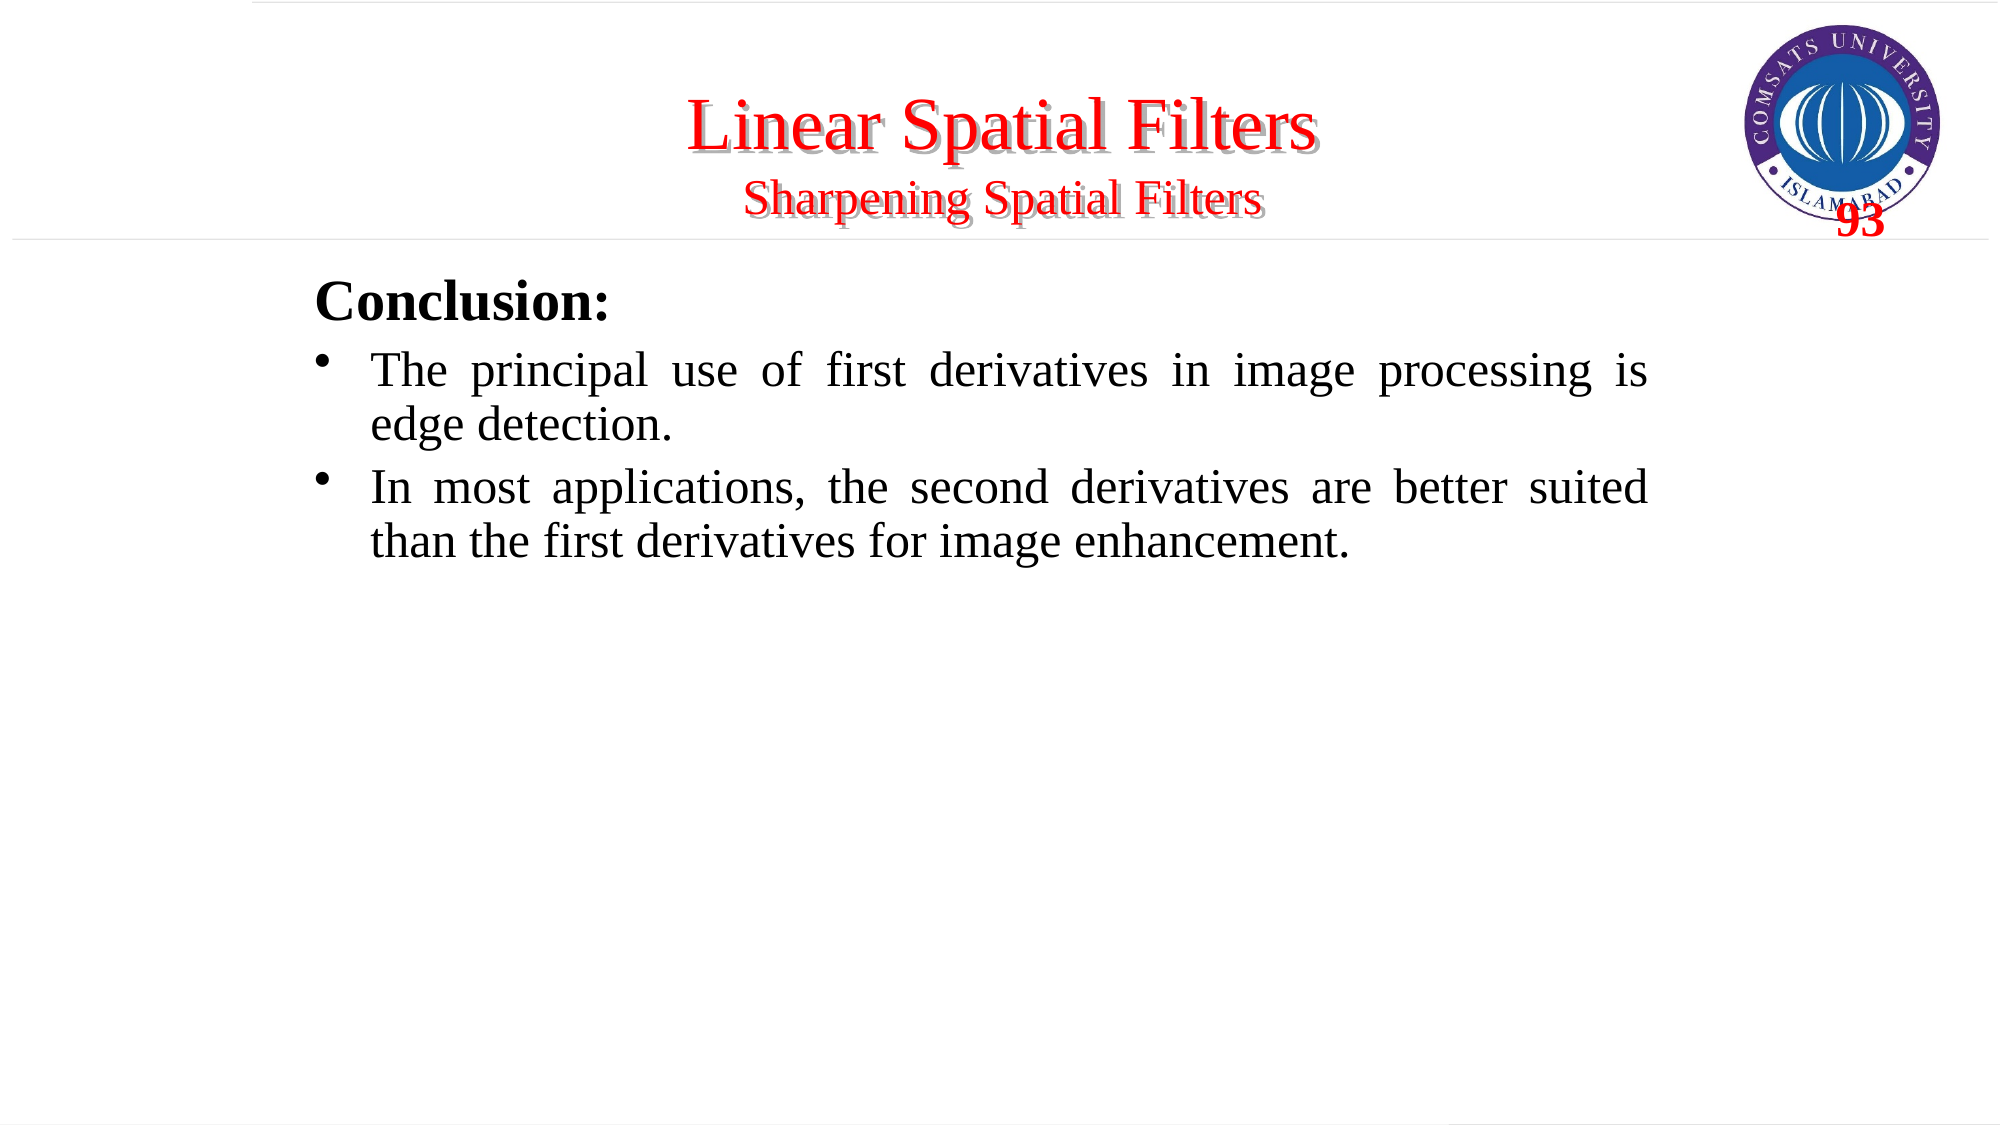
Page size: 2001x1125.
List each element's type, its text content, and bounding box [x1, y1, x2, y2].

list Conclusion: The principal use of first derivatives in image processing is edge detection. In most applications, the second derivatives are better suited than the first derivatives for image enhancement. [299, 262, 1666, 1080]
picture [1730, 8, 1954, 237]
text_box Linear Spatial Filters Sharpening Spatial Filters [671, 67, 1334, 232]
